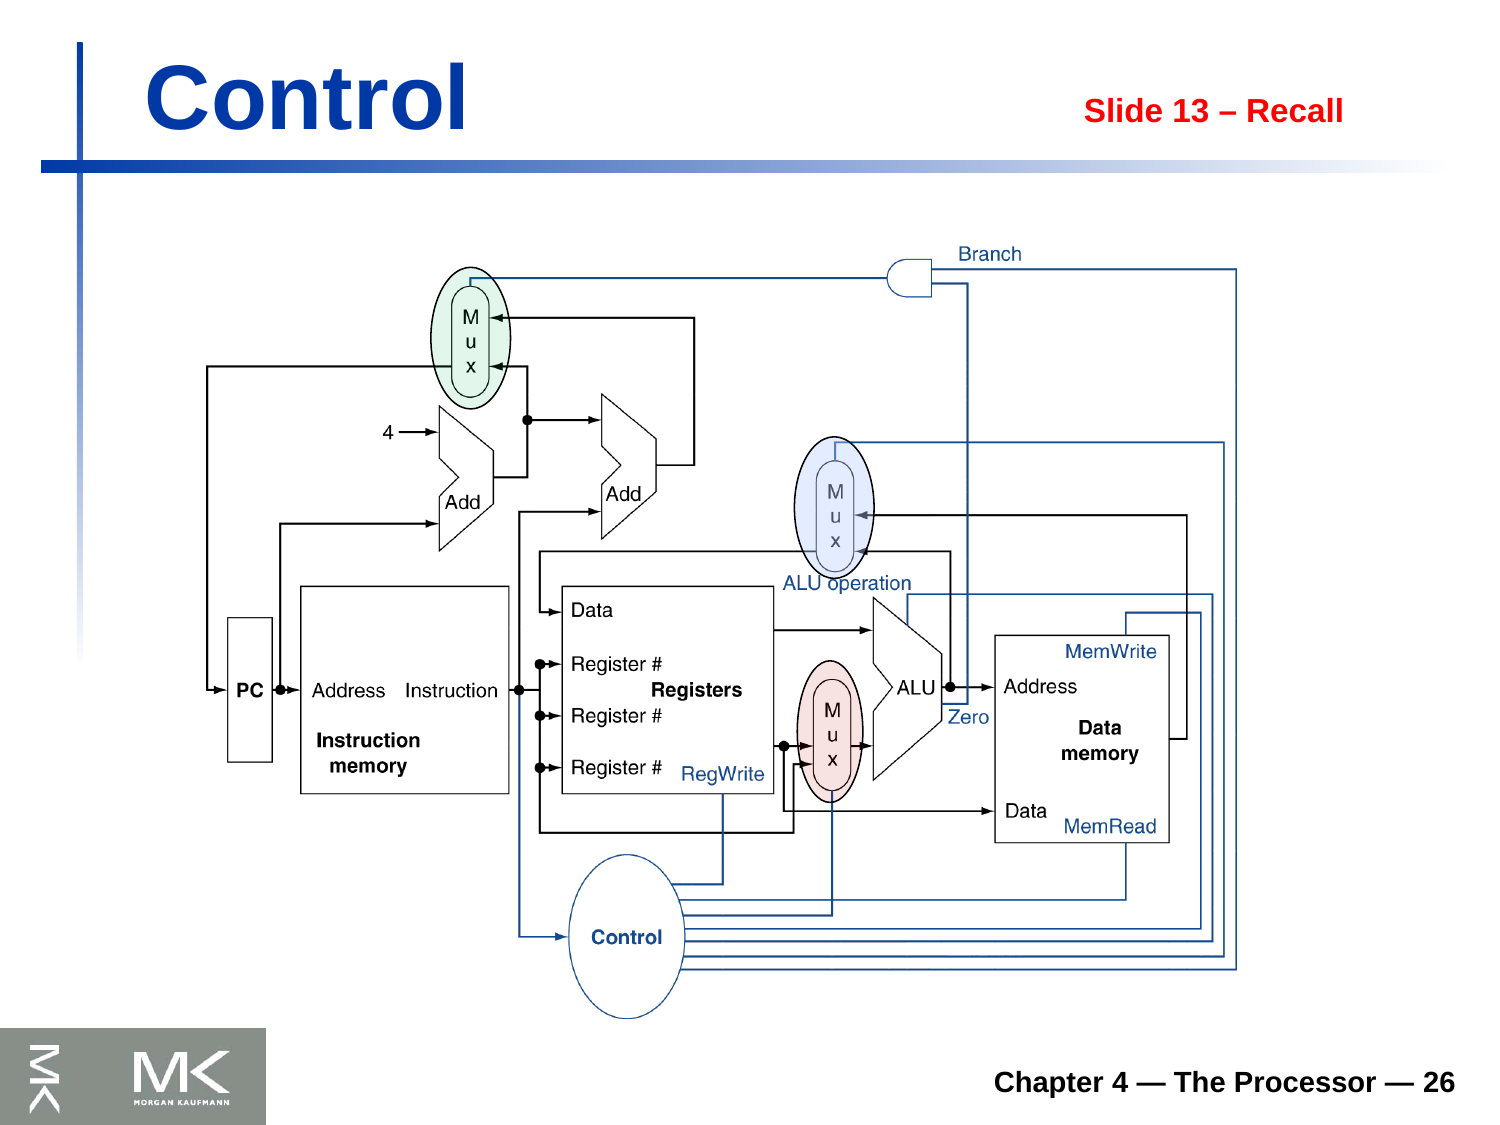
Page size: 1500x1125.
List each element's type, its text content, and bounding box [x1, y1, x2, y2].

picture [0, 1028, 266, 1125]
text_box Slide 13 – Recall [1068, 81, 1360, 137]
title Control [130, 30, 717, 156]
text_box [206, 243, 1237, 1019]
footer Chapter 4 — The Processor — 26 [277, 1046, 1471, 1106]
